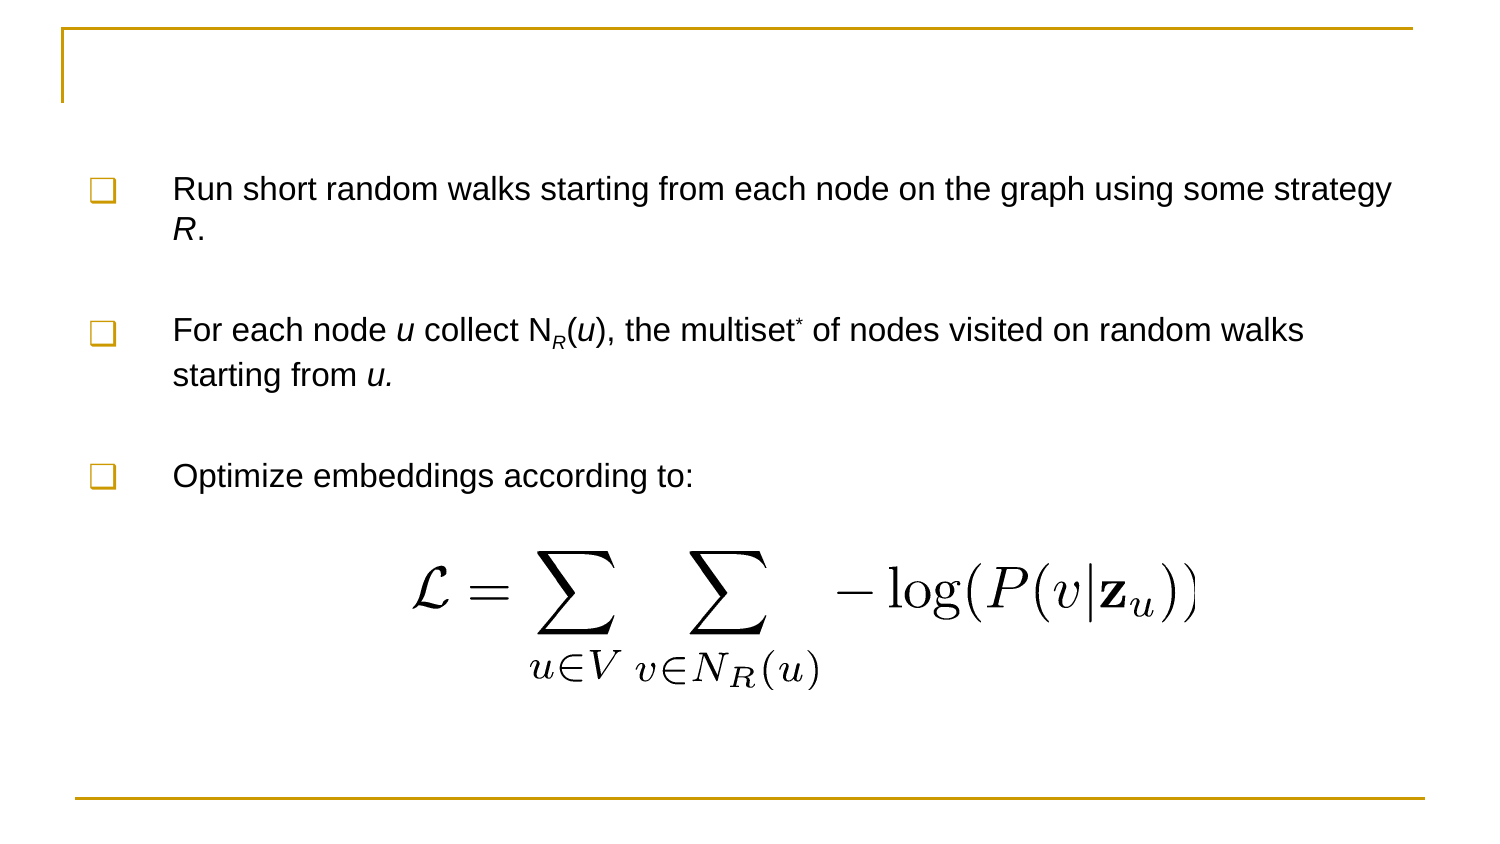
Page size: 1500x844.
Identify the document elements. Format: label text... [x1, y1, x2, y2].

list Run short random walks starting from each node on the graph using some strategy R. For each node u collect NR(u), the multiset* of nodes visited on random walks starting from u. Optimize embeddings according to: [74, 154, 1425, 779]
picture [411, 551, 1195, 690]
